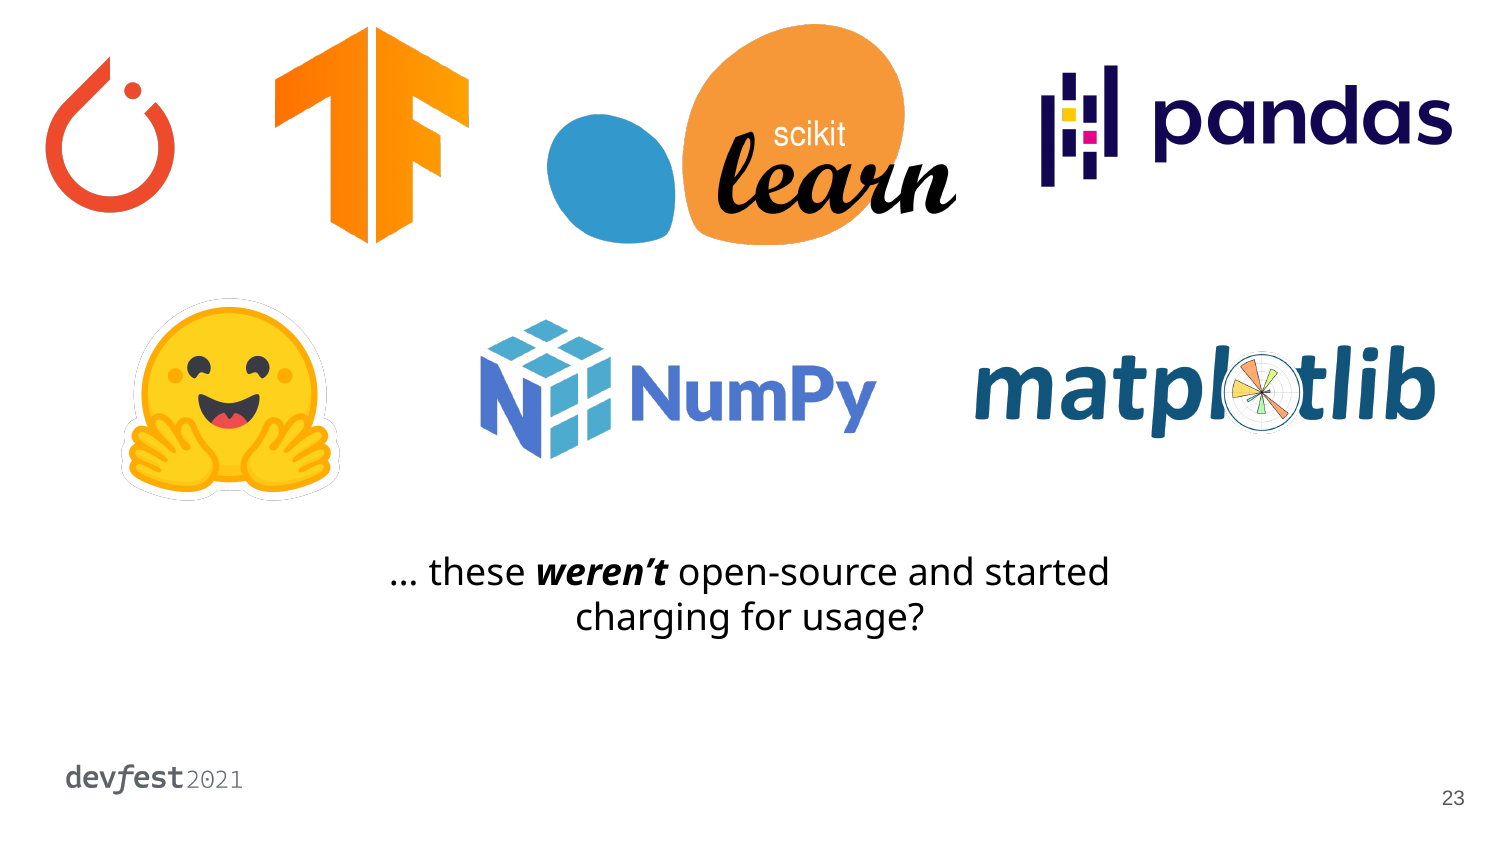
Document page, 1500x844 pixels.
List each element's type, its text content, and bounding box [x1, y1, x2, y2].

picture [453, 287, 904, 491]
text_box … these weren’t open-source and started charging for usage? [327, 532, 1173, 653]
picture [0, 24, 221, 246]
picture [261, 24, 482, 246]
slide_number ‹#› [1389, 764, 1480, 830]
picture [547, 24, 957, 246]
picture [1021, 34, 1472, 218]
picture [115, 287, 344, 516]
picture [955, 328, 1462, 450]
picture [65, 761, 243, 797]
